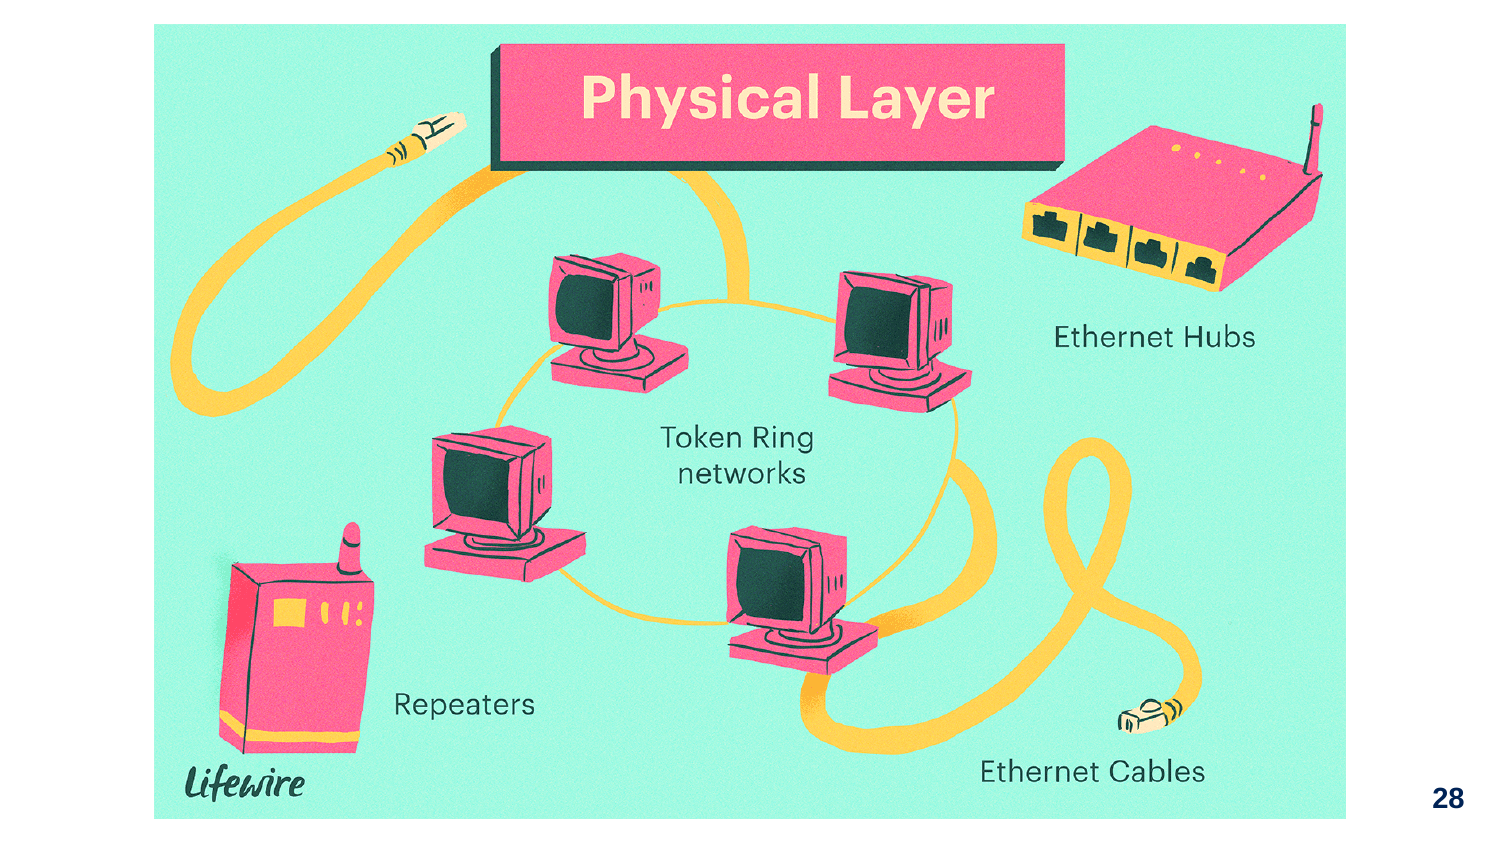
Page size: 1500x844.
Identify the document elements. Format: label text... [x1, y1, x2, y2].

picture [154, 24, 1346, 819]
slide_number ‹#› [1389, 764, 1480, 830]
